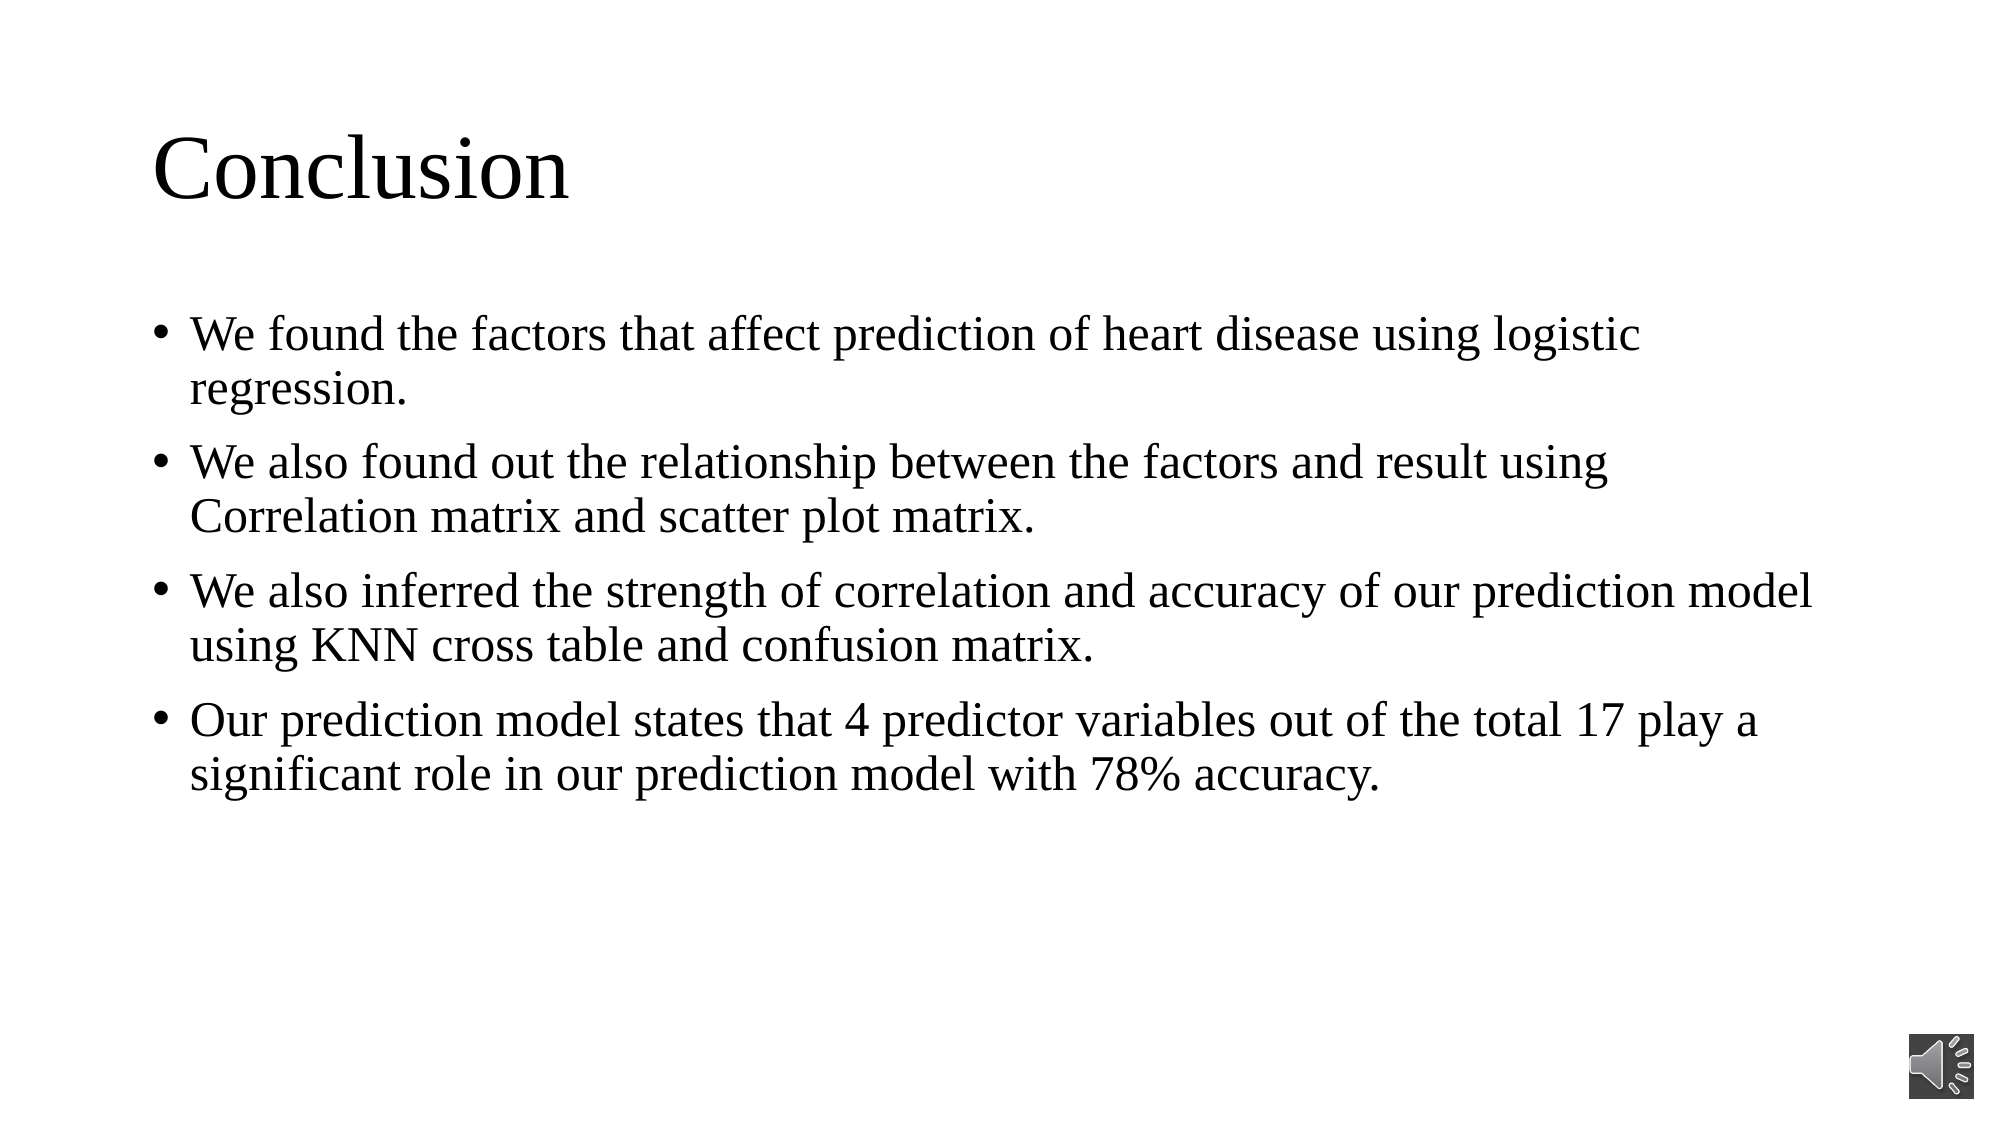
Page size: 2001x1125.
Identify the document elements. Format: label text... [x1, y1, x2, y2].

list We found the factors that affect prediction of heart disease using logistic regression. We also found out the relationship between the factors and result using Correlation matrix and scatter plot matrix. We also inferred the strength of correlation and accuracy of our prediction model using KNN cross table and confusion matrix. Our prediction model states that 4 predictor variables out of the total 17 play a significant role in our prediction model with 78% accuracy. [137, 299, 1863, 1014]
title Conclusion [137, 59, 1863, 278]
picture [1908, 1033, 1975, 1100]
